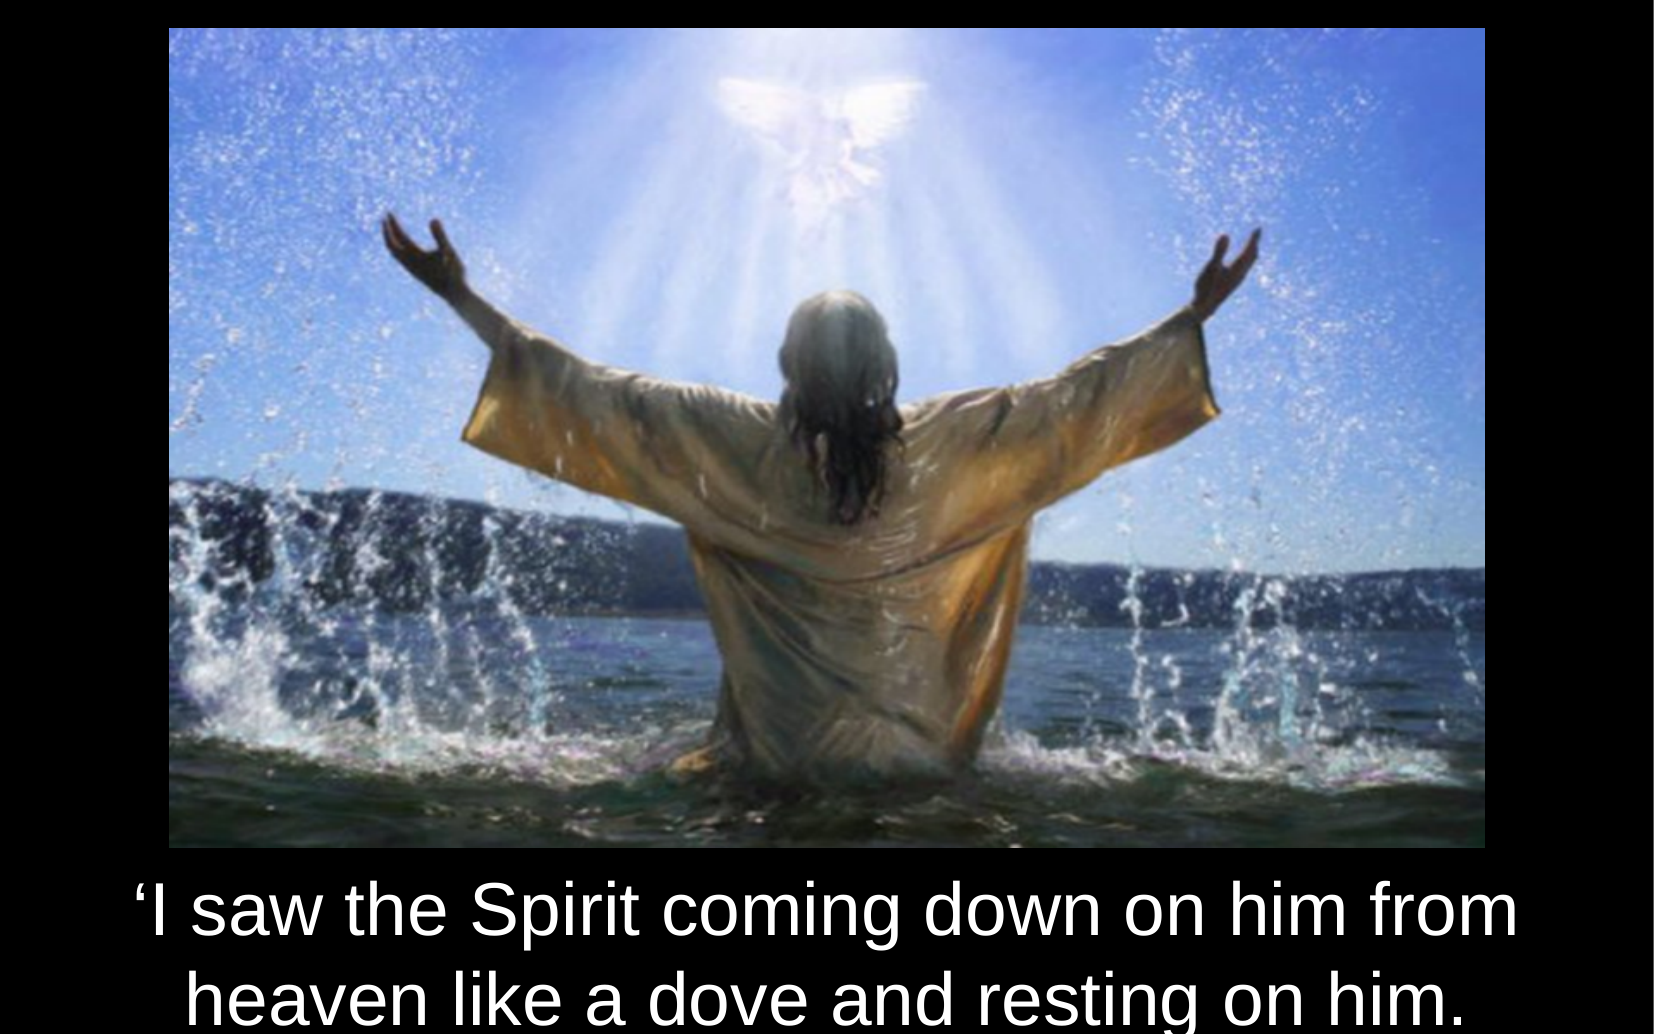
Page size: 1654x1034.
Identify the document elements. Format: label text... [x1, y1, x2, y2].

text_box ‘I saw the Spirit coming down on him from heaven like a dove and resting on him. [0, 852, 1654, 1034]
picture [168, 28, 1485, 848]
